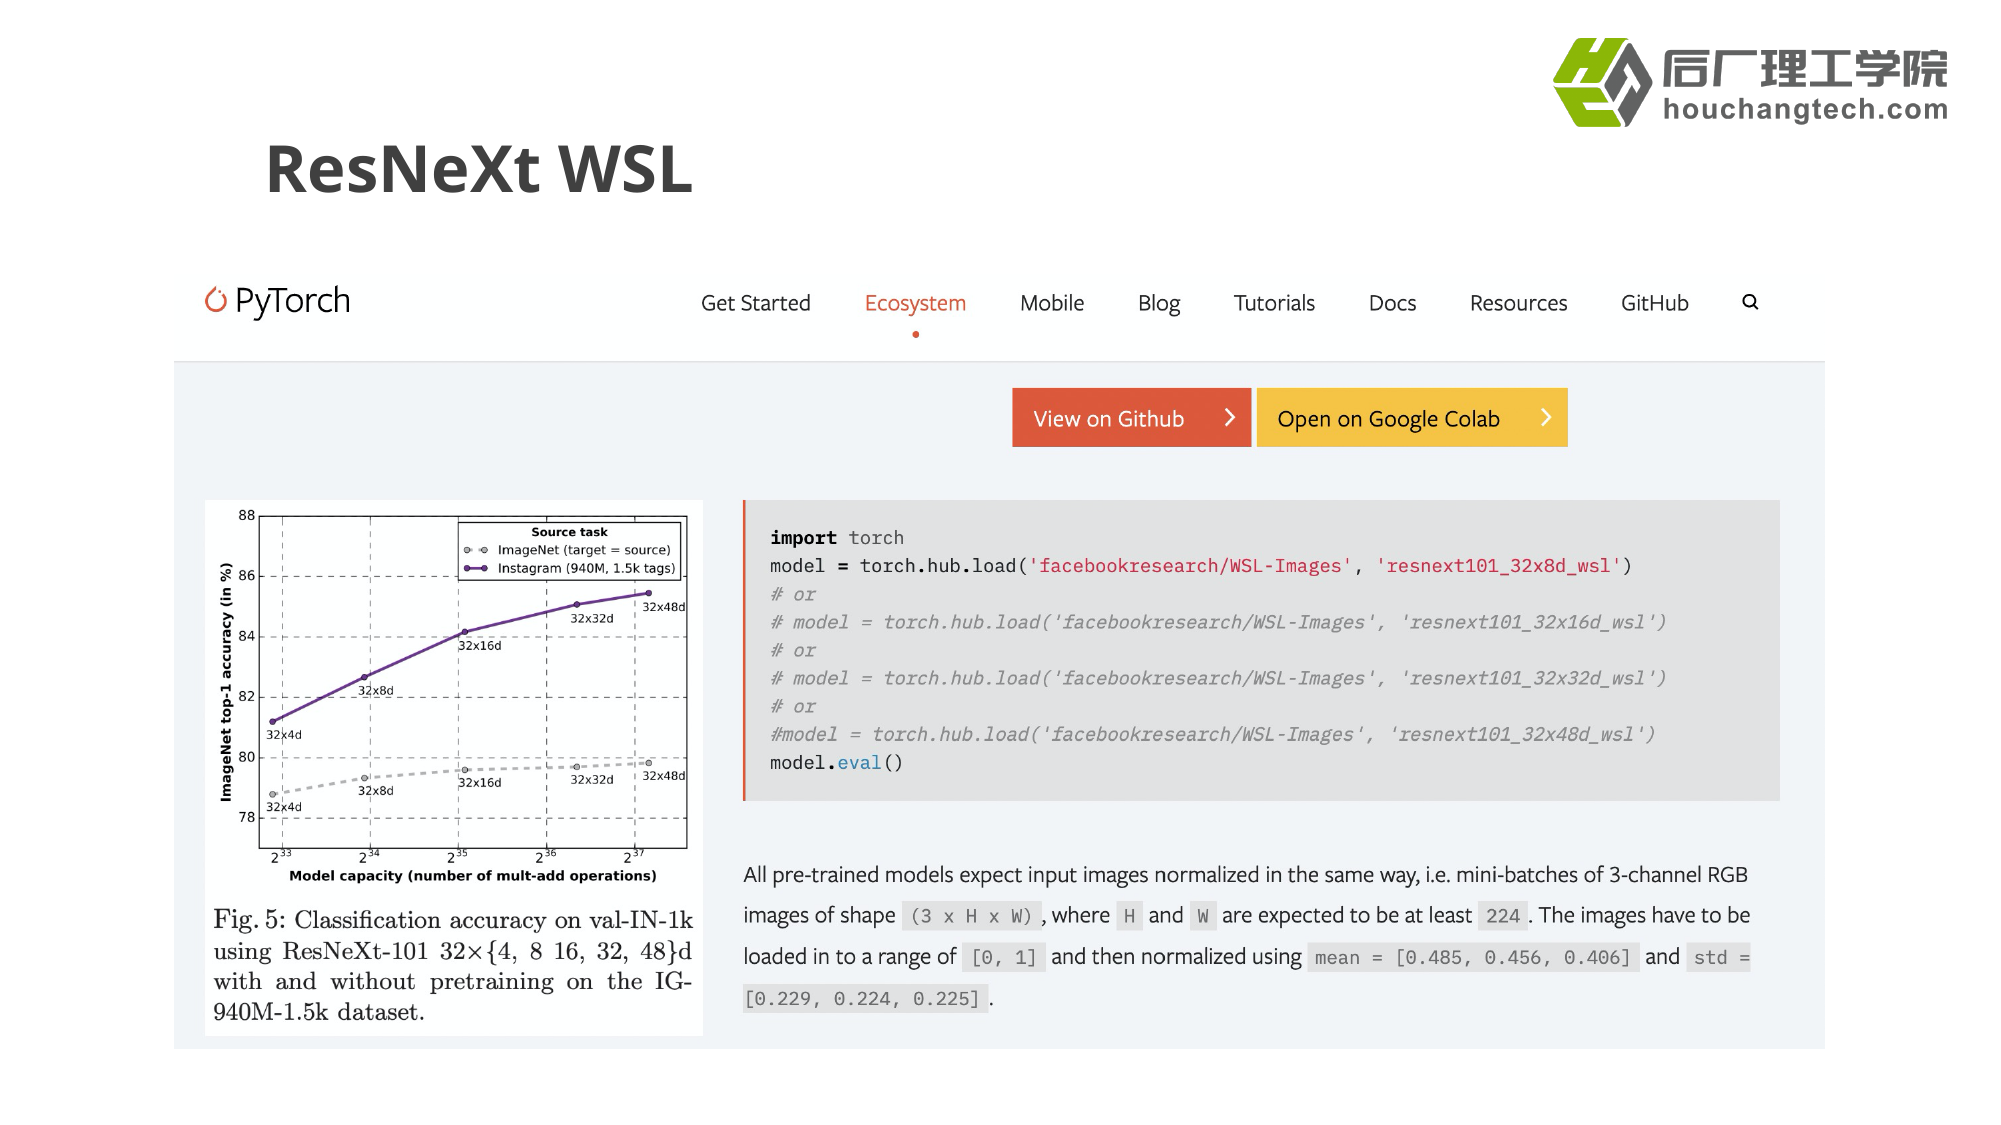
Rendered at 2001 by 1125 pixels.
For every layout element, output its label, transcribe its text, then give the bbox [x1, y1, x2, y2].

picture [1553, 38, 1947, 127]
picture [174, 274, 1825, 1049]
title ResNeXt WSL [249, 118, 1750, 213]
